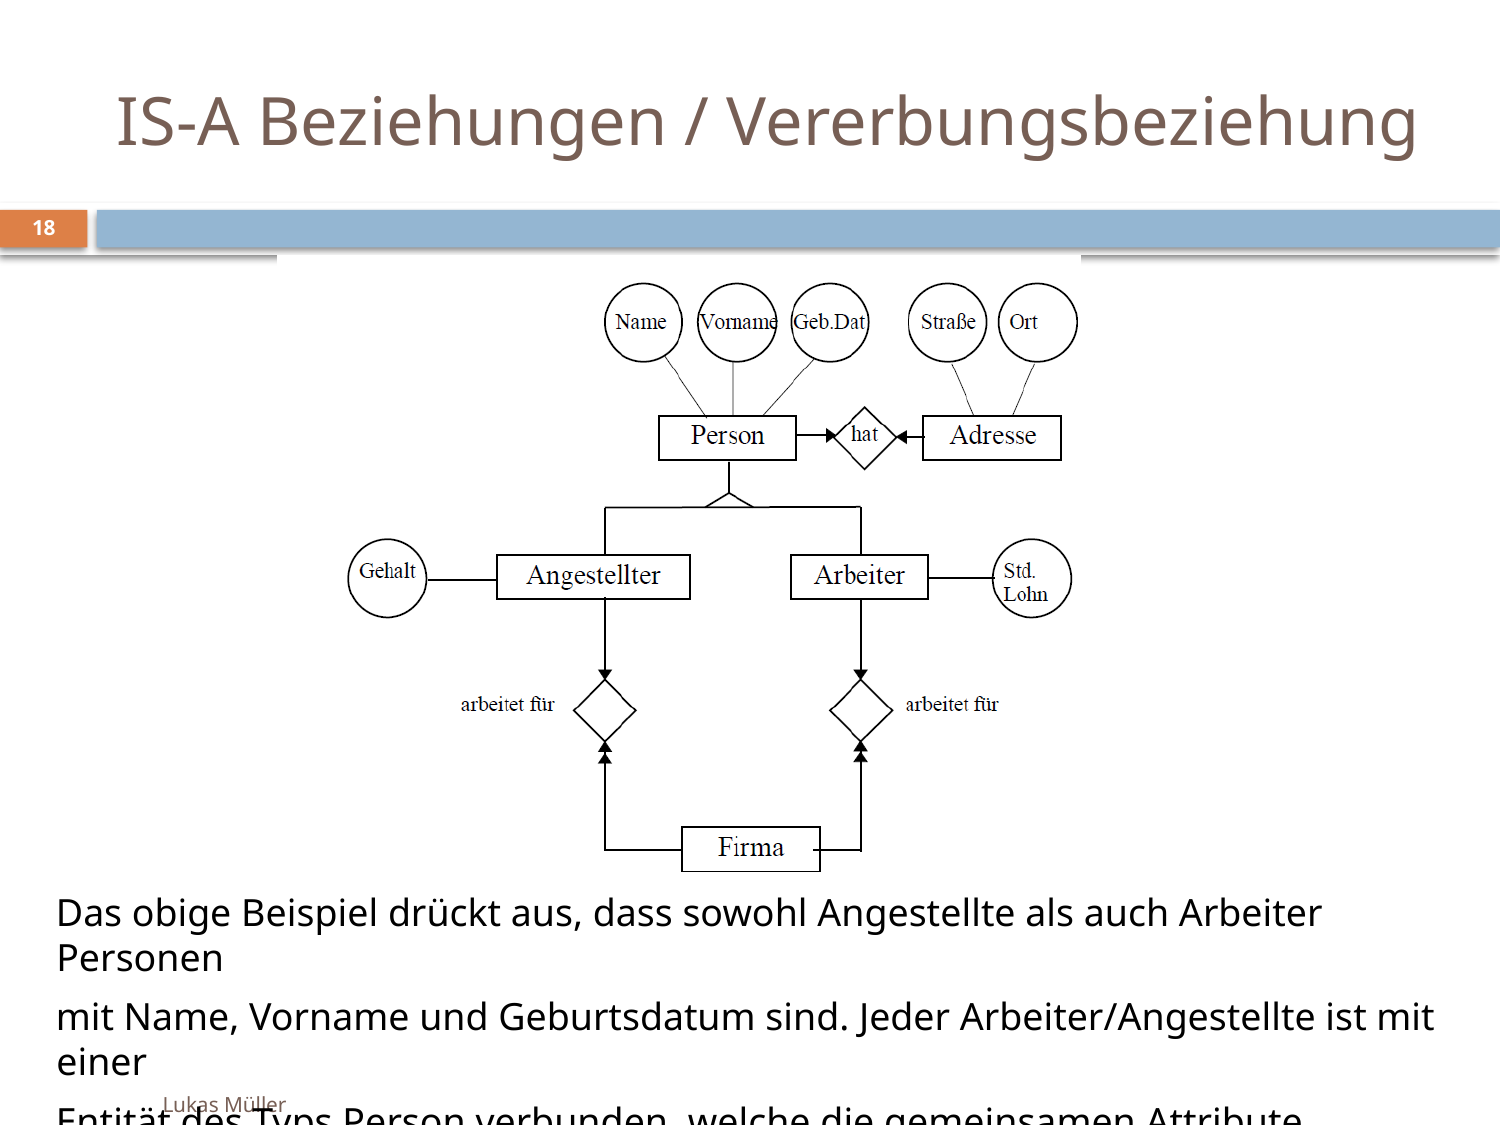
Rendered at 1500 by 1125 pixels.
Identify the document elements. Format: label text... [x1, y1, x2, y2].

slide_number 18 [0, 208, 88, 249]
footer Lukas Müller [147, 1094, 319, 1125]
title IS-A Beziehungen / Vererbungsbeziehung [99, 37, 1438, 200]
text_box Das obige Beispiel drückt aus, dass sowohl Angestellte als auch Arbeiter Personen mit Name, Vorname und Geburtsdatum sind. Jeder Arbeiter/Angestellte ist mit einer Entität des Typs Person verbunden, welche die gemeinsamen Attribute aufnimmt. [41, 881, 1471, 1094]
picture [277, 255, 1081, 878]
